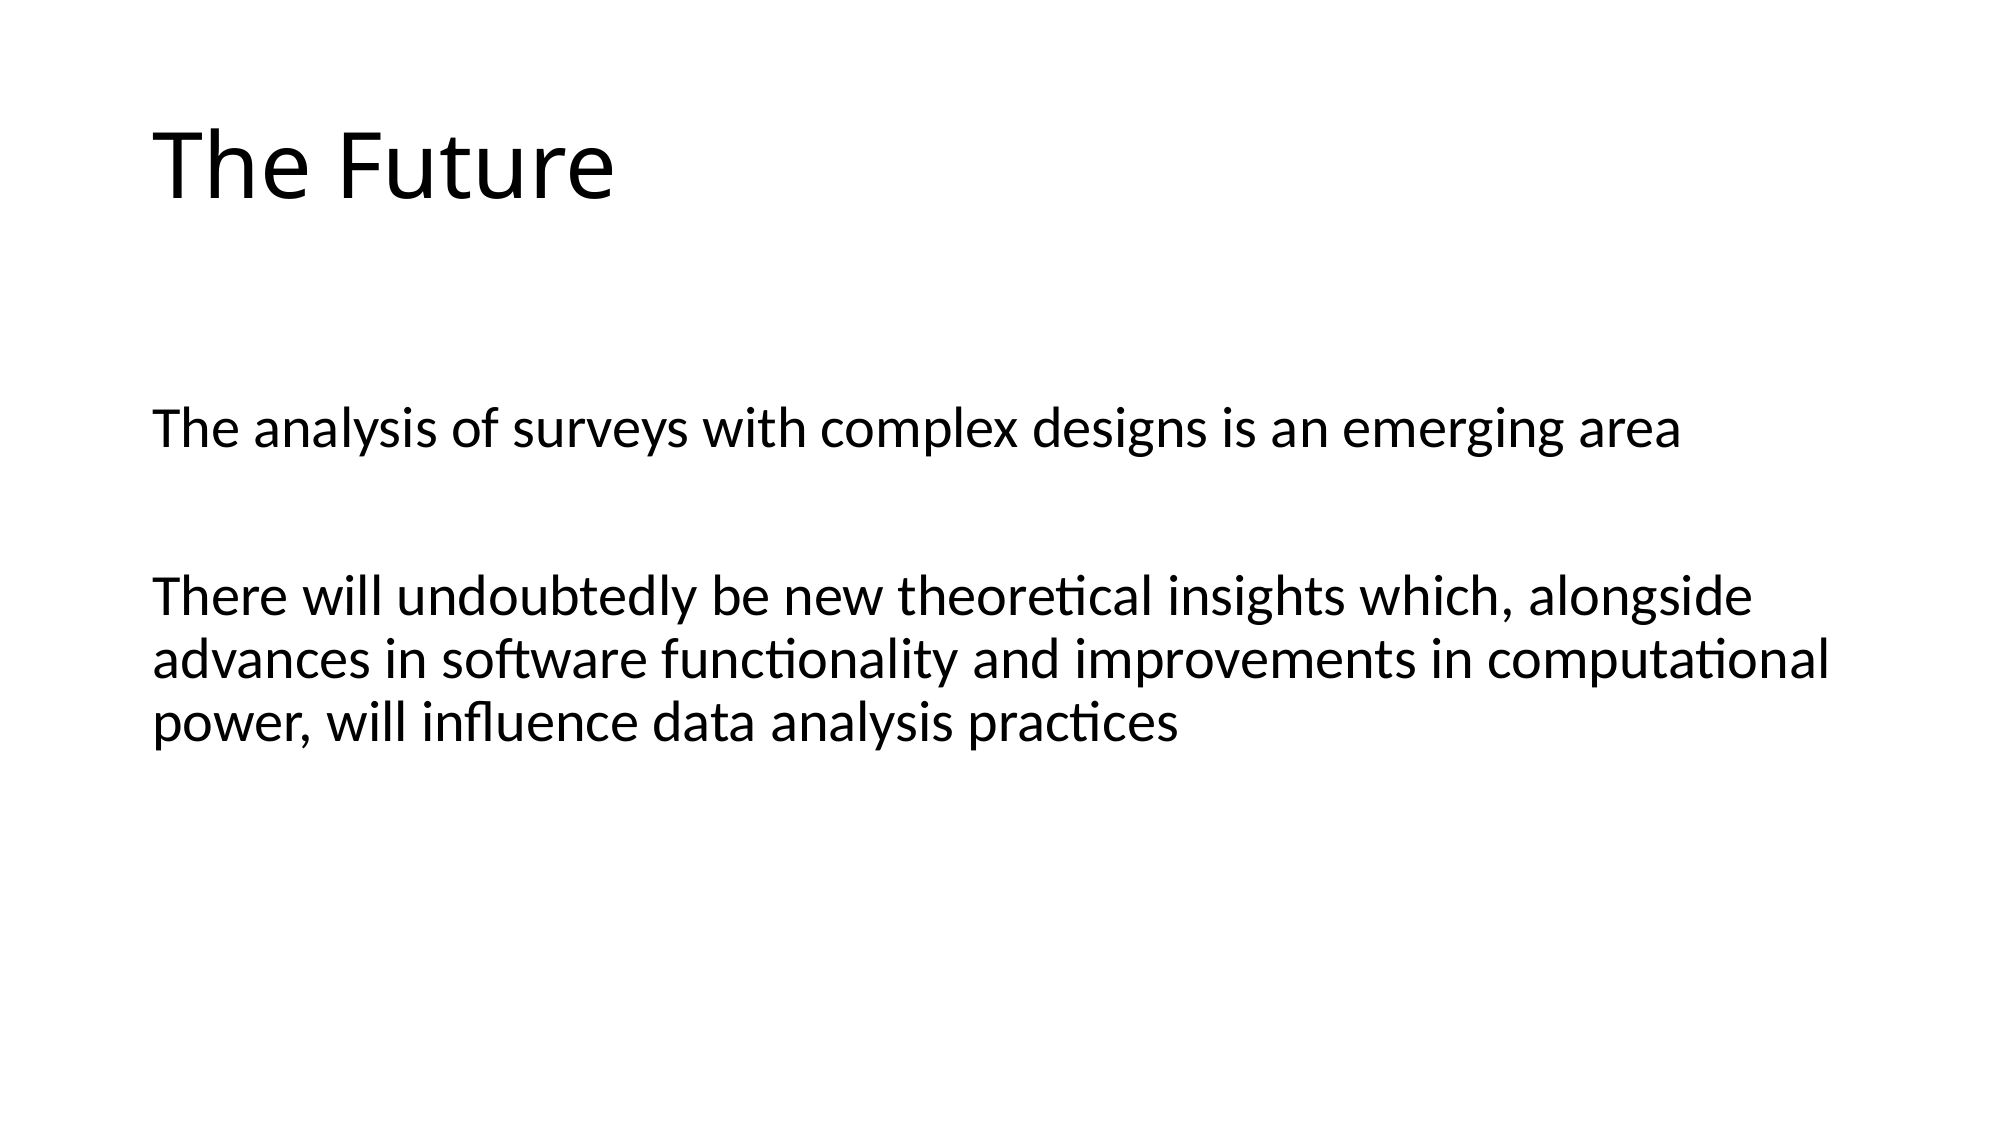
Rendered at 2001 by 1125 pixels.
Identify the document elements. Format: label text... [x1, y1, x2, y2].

title The Future [137, 59, 1863, 278]
list The analysis of surveys with complex designs is an emerging area There will undoubtedly be new theoretical insights which, alongside advances in software functionality and improvements in computational power, will influence data analysis practices [137, 299, 1863, 1014]
